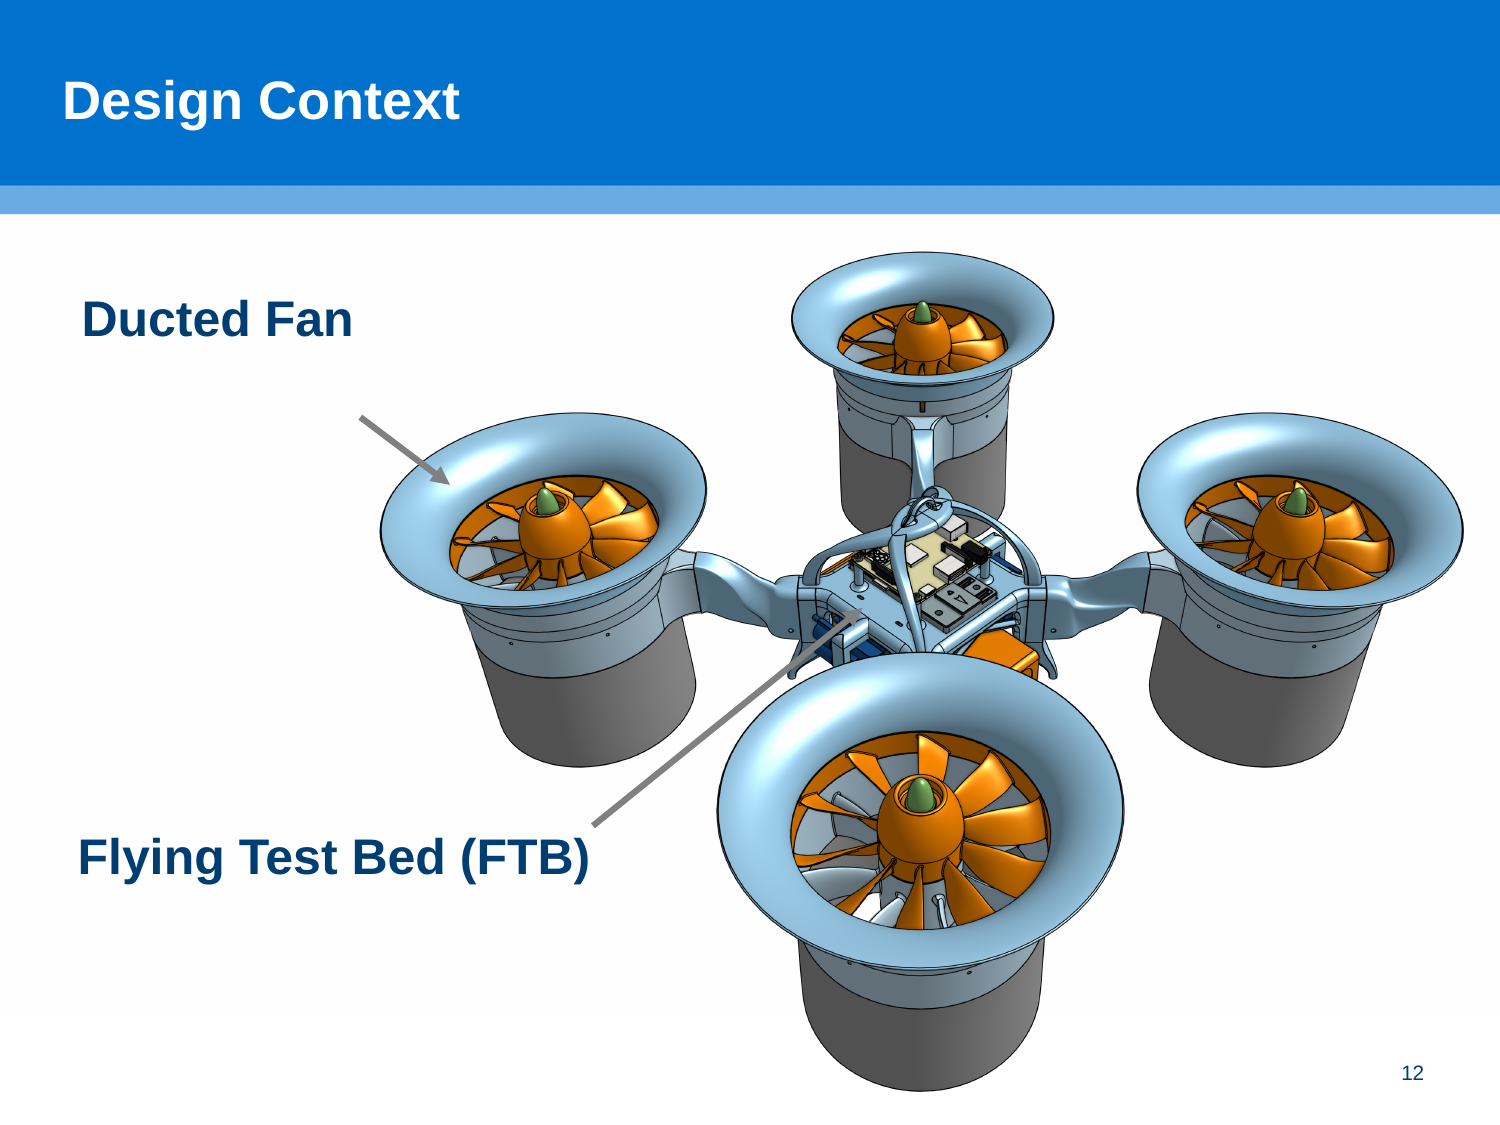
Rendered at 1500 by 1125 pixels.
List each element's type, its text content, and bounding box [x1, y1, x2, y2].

title Design Context [63, 65, 1437, 135]
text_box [360, 416, 451, 485]
picture [0, 0, 1500, 1125]
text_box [592, 607, 863, 827]
